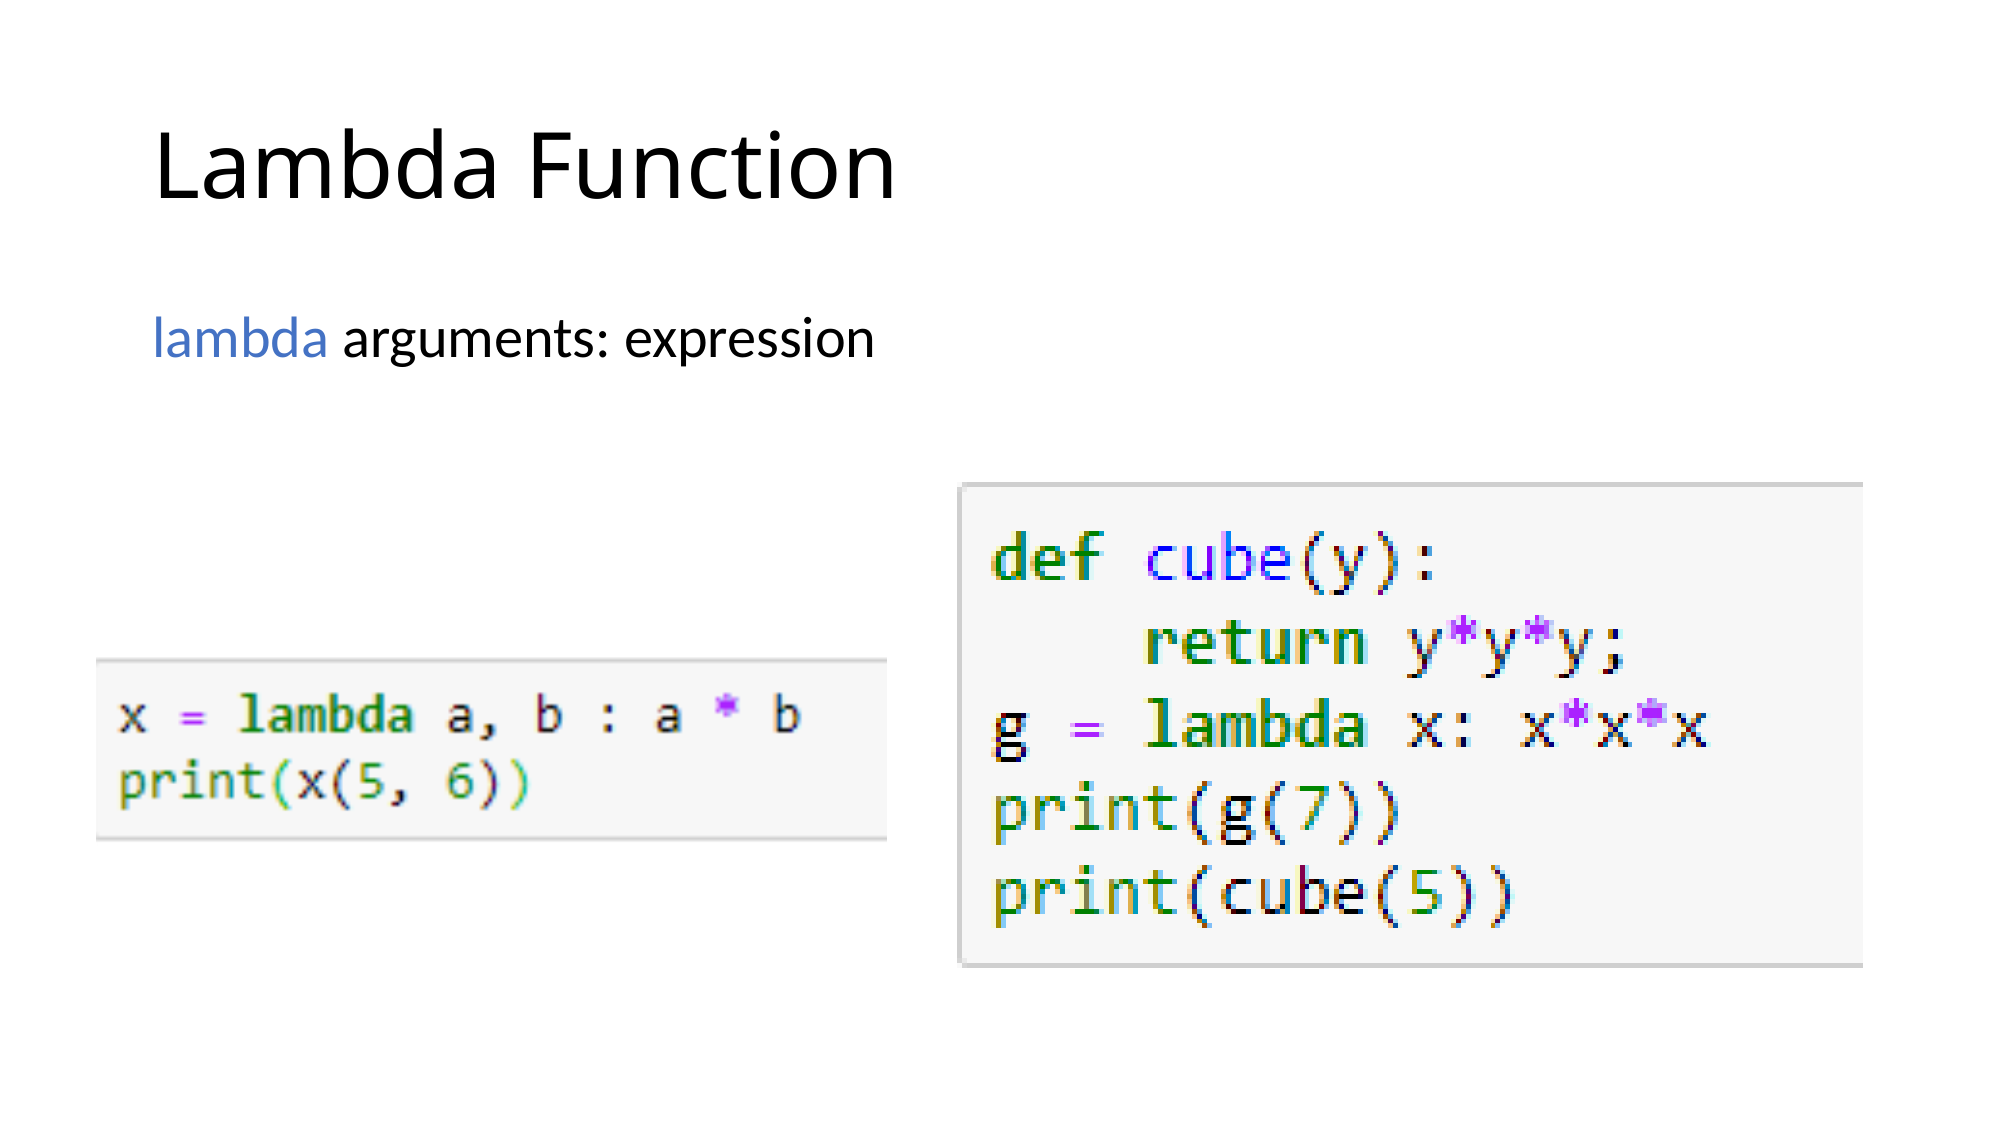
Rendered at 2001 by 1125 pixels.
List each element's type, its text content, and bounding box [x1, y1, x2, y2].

list lambda arguments: expression [137, 299, 1863, 1014]
picture [938, 478, 1863, 973]
title Lambda Function [137, 59, 1863, 278]
picture [96, 656, 887, 846]
